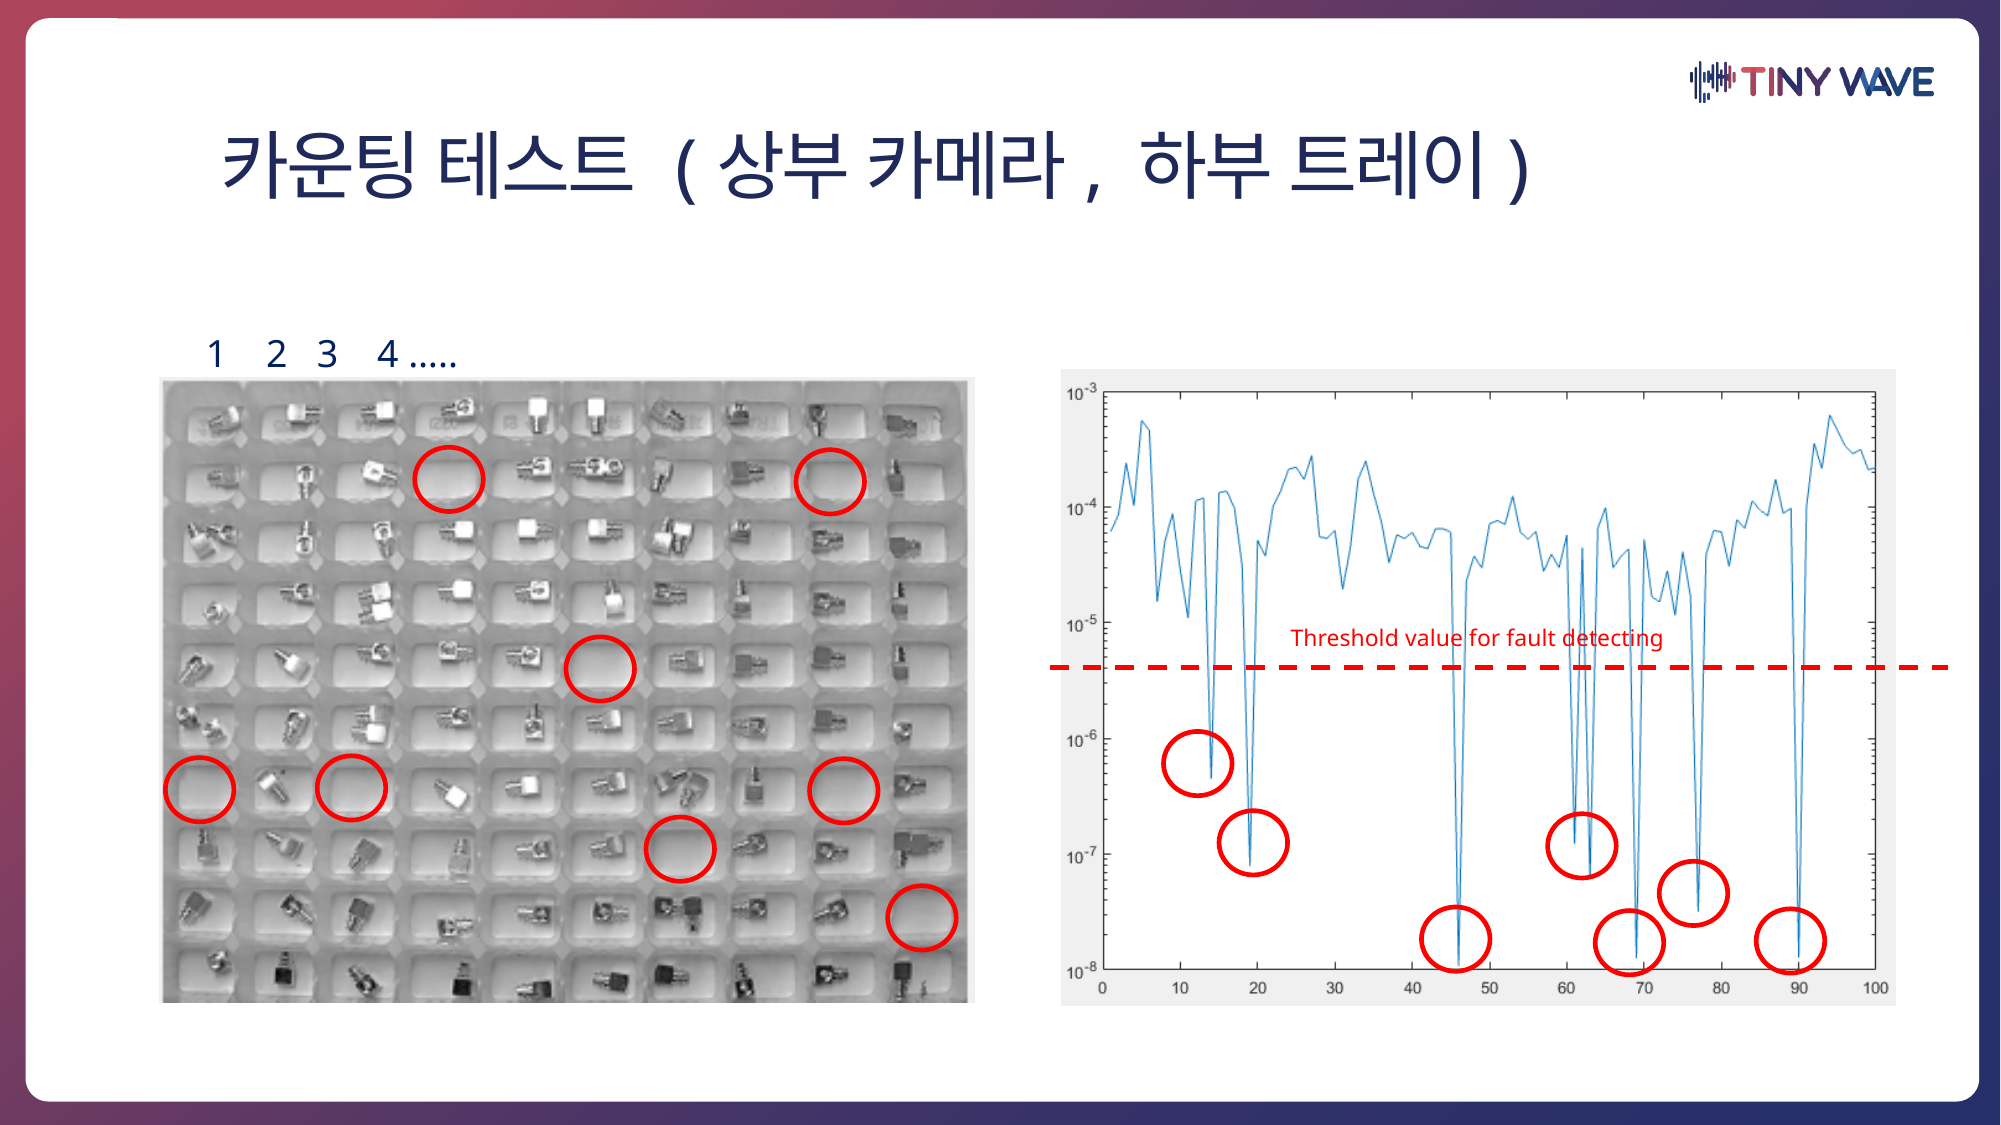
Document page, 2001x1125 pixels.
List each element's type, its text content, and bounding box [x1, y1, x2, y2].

text_box 카운팅 테스트 (상부 카메라, 하부 트레이) [220, 118, 1530, 209]
picture [0, 0, 2001, 1125]
text_box 1 2 3 4 ….. [181, 322, 1182, 383]
